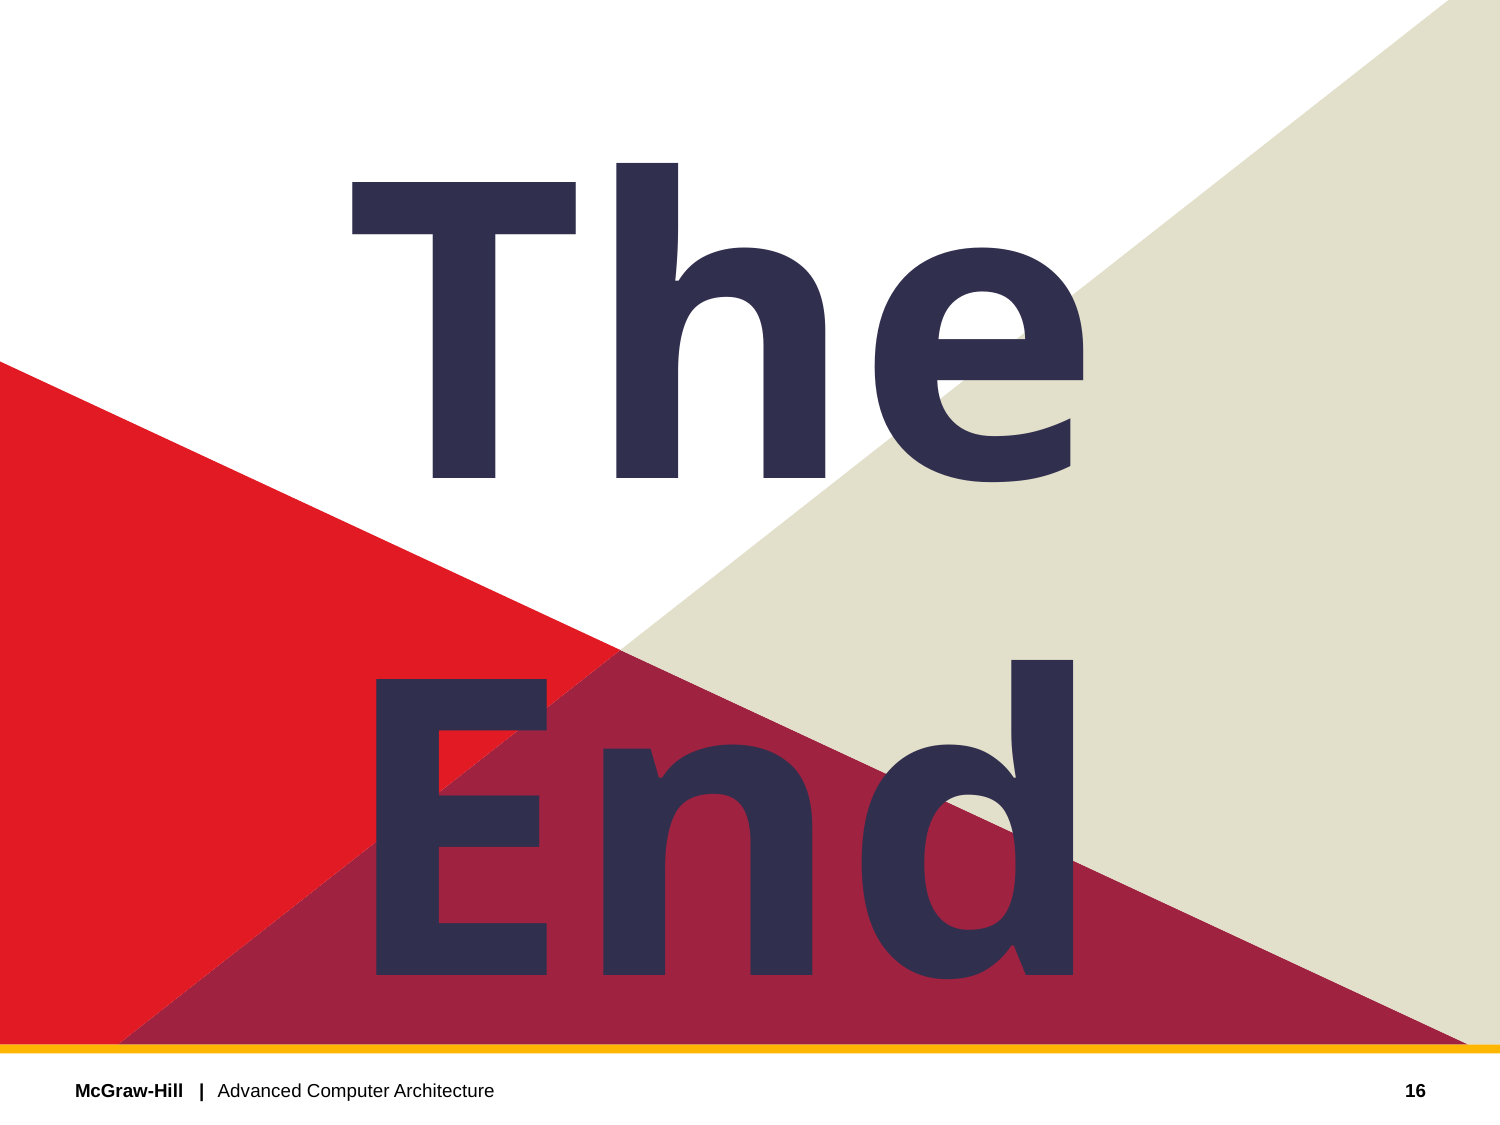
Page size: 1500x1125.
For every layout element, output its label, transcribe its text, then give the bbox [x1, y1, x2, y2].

footer Advanced Computer Architecture [202, 1071, 1103, 1109]
slide_number 16 [1283, 1071, 1442, 1109]
text_box The End [162, 56, 1284, 1067]
